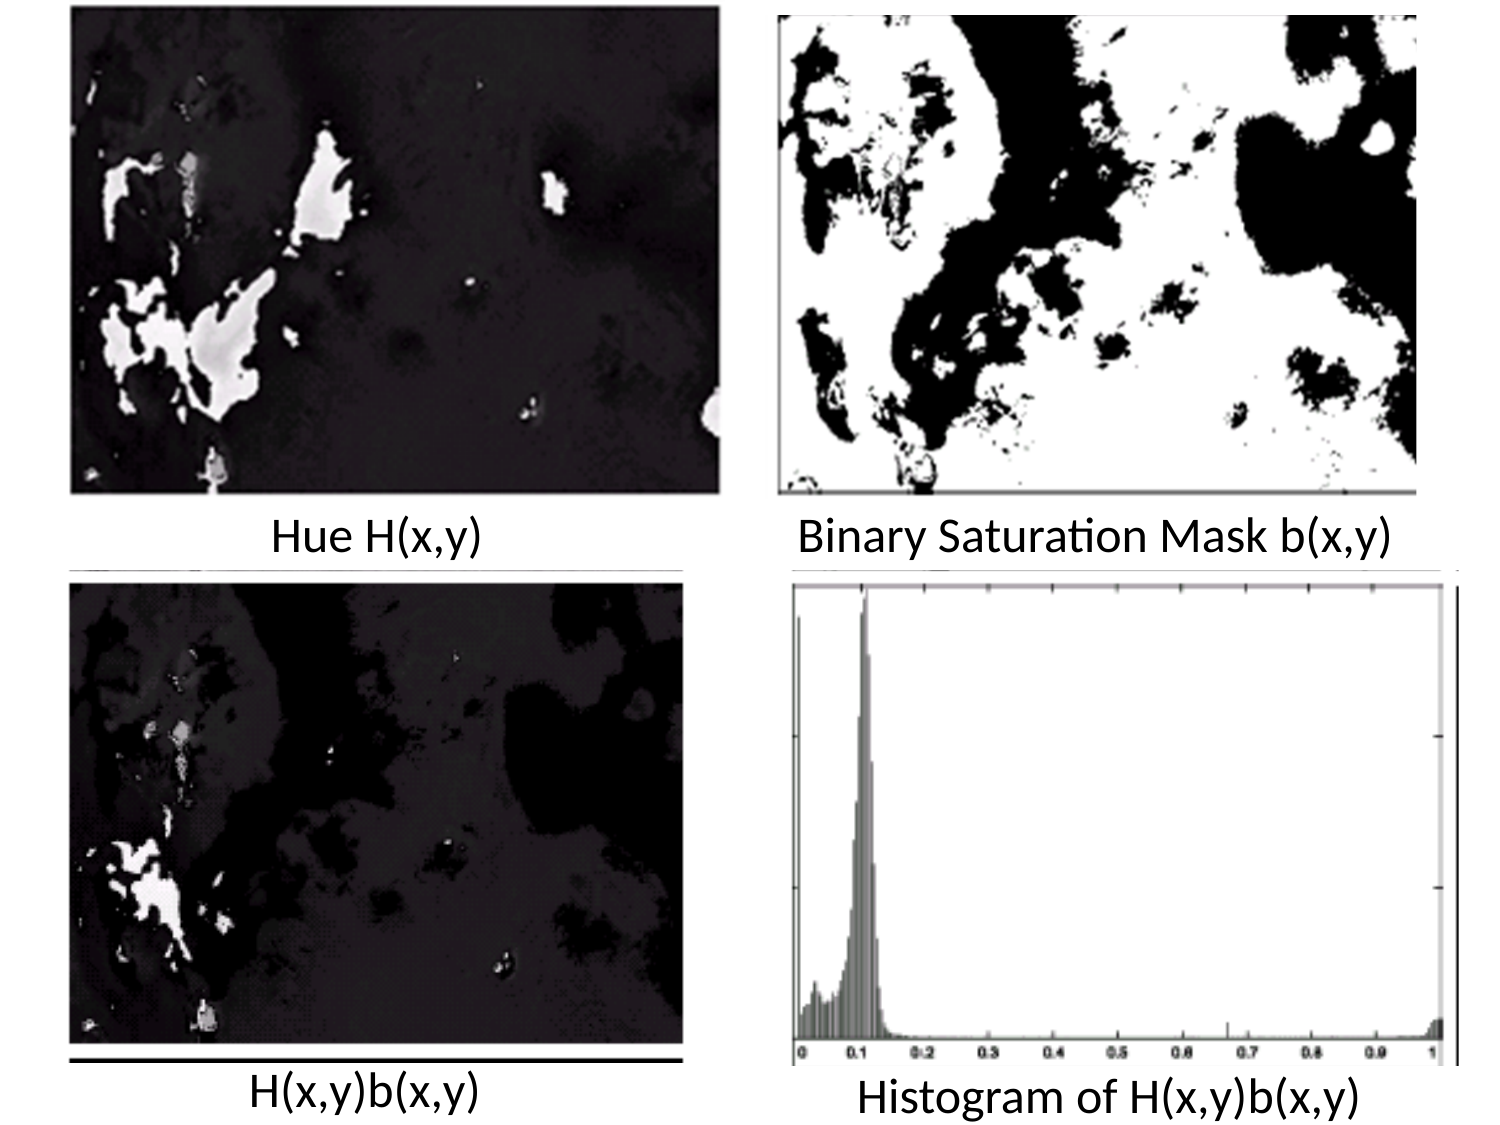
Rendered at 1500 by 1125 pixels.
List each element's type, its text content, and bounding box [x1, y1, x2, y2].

text_box Hue H(x,y) [256, 513, 499, 568]
picture [69, 0, 725, 506]
picture [59, 569, 694, 1063]
text_box Histogram of H(x,y)b(x,y) [842, 1075, 1377, 1125]
picture [779, 569, 1459, 1066]
picture [764, 14, 1417, 500]
text_box Binary Saturation Mask b(x,y) [782, 508, 1409, 568]
text_box H(x,y)b(x,y) [234, 1072, 497, 1125]
